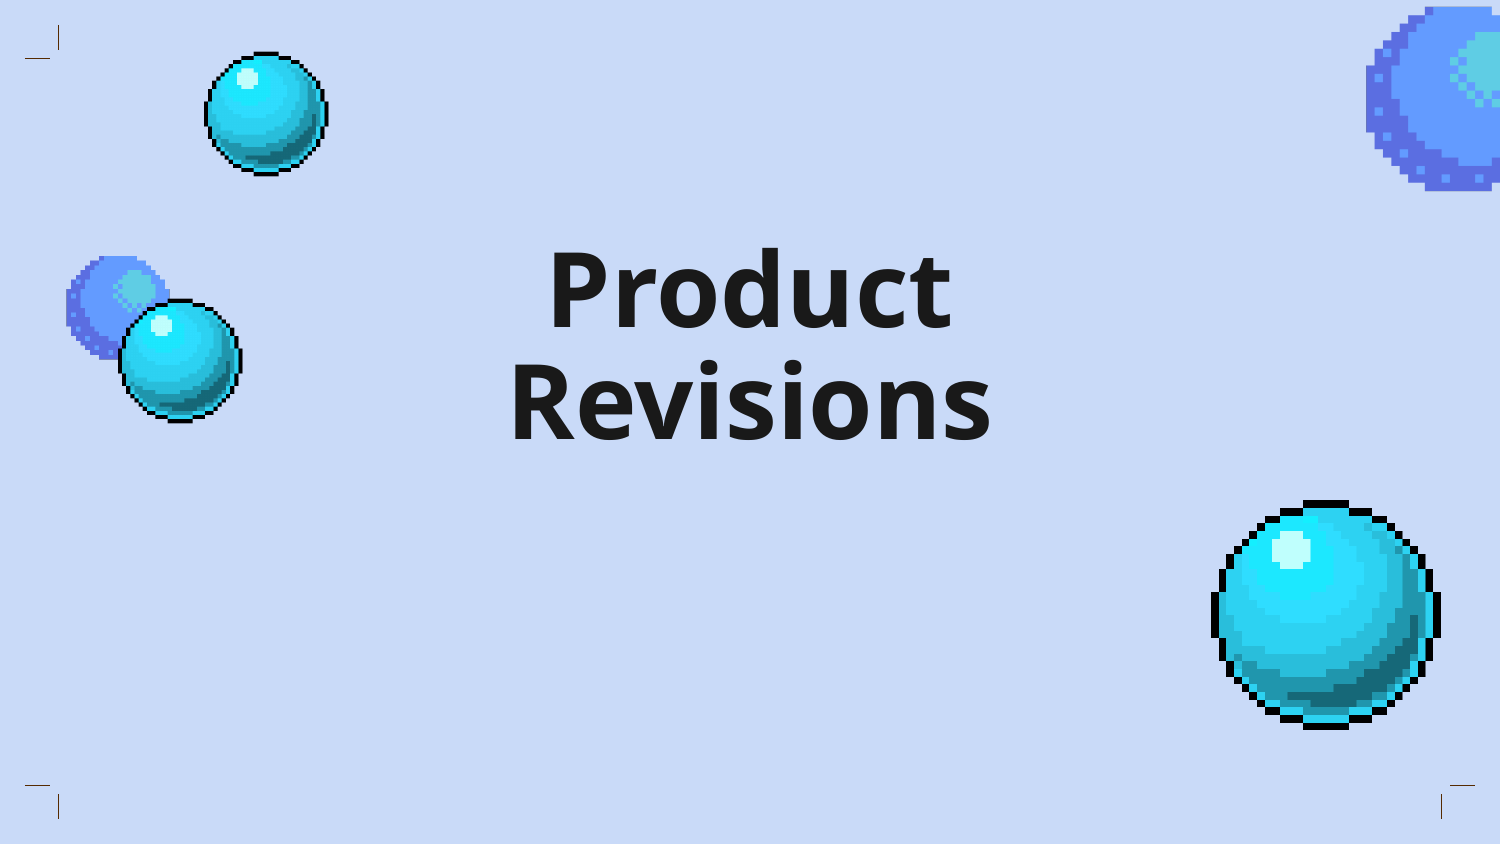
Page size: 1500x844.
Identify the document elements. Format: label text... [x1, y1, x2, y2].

title Product Revisions [337, 301, 1163, 478]
picture [1316, 0, 1500, 233]
picture [37, 231, 259, 448]
picture [1180, 476, 1472, 776]
picture [187, 39, 345, 201]
